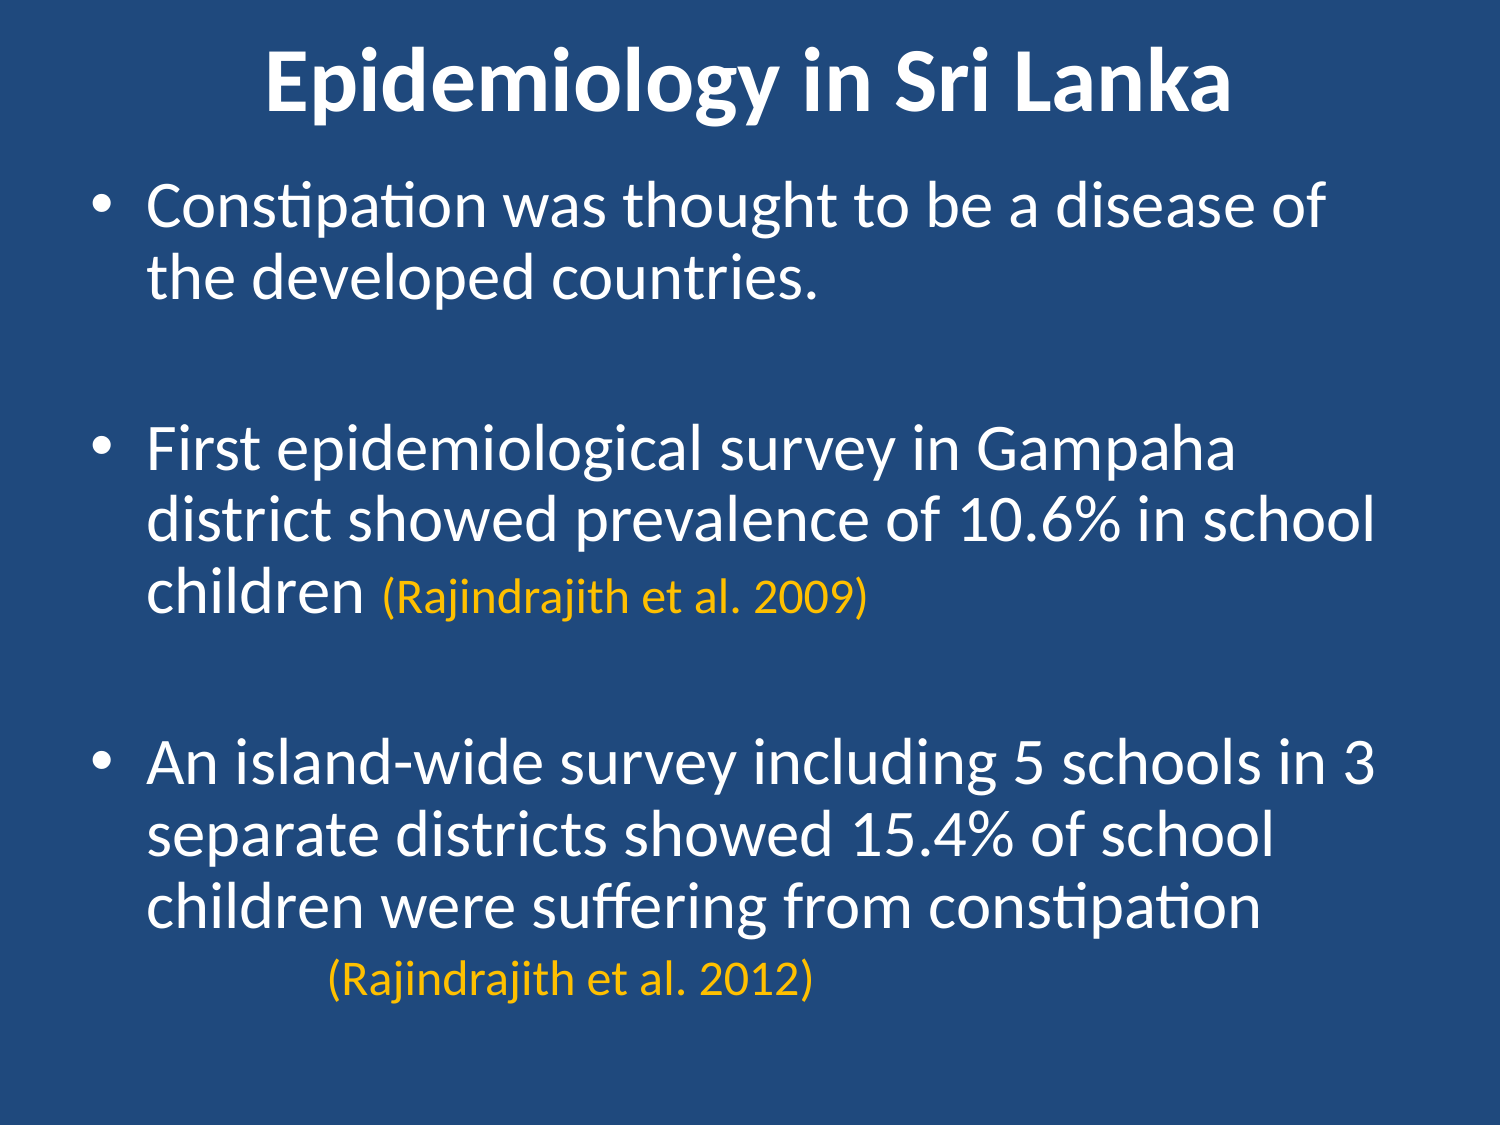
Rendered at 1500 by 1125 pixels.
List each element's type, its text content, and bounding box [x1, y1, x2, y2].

title Epidemiology in Sri Lanka [75, 0, 1425, 150]
list Constipation was thought to be a disease of the developed countries. First epidemiological survey in Gampaha district showed prevalence of 10.6% in school children (Rajindrajith et al. 2009) An island-wide survey including 5 schools in 3 separate districts showed 15.4% of school children were suffering from constipation (Rajindrajith et al. 2012) [75, 162, 1425, 1125]
